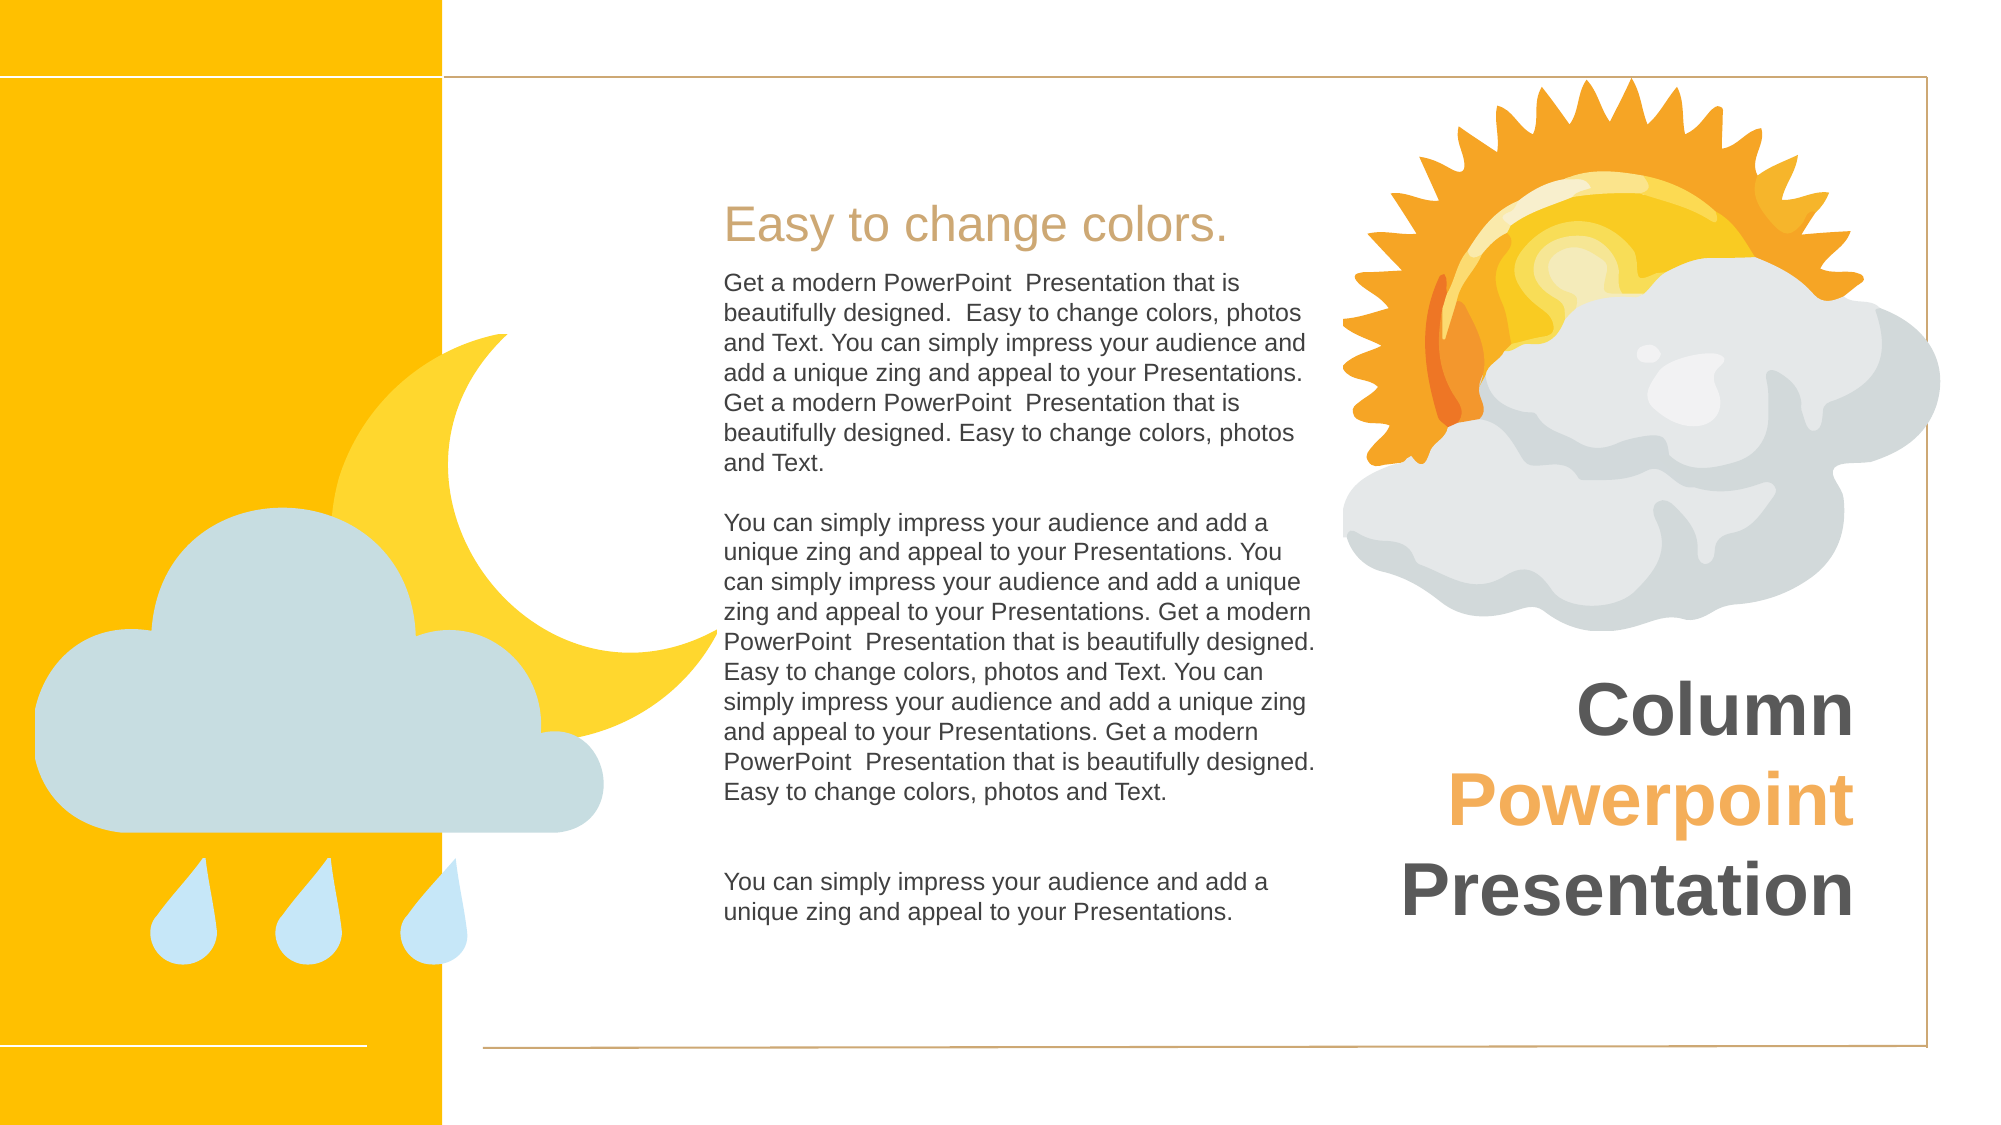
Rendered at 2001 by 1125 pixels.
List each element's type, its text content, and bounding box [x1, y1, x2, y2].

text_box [708, 184, 1343, 941]
picture [34, 334, 718, 967]
picture [1342, 76, 1942, 631]
text_box Column Powerpoint Presentation [1375, 652, 1870, 938]
